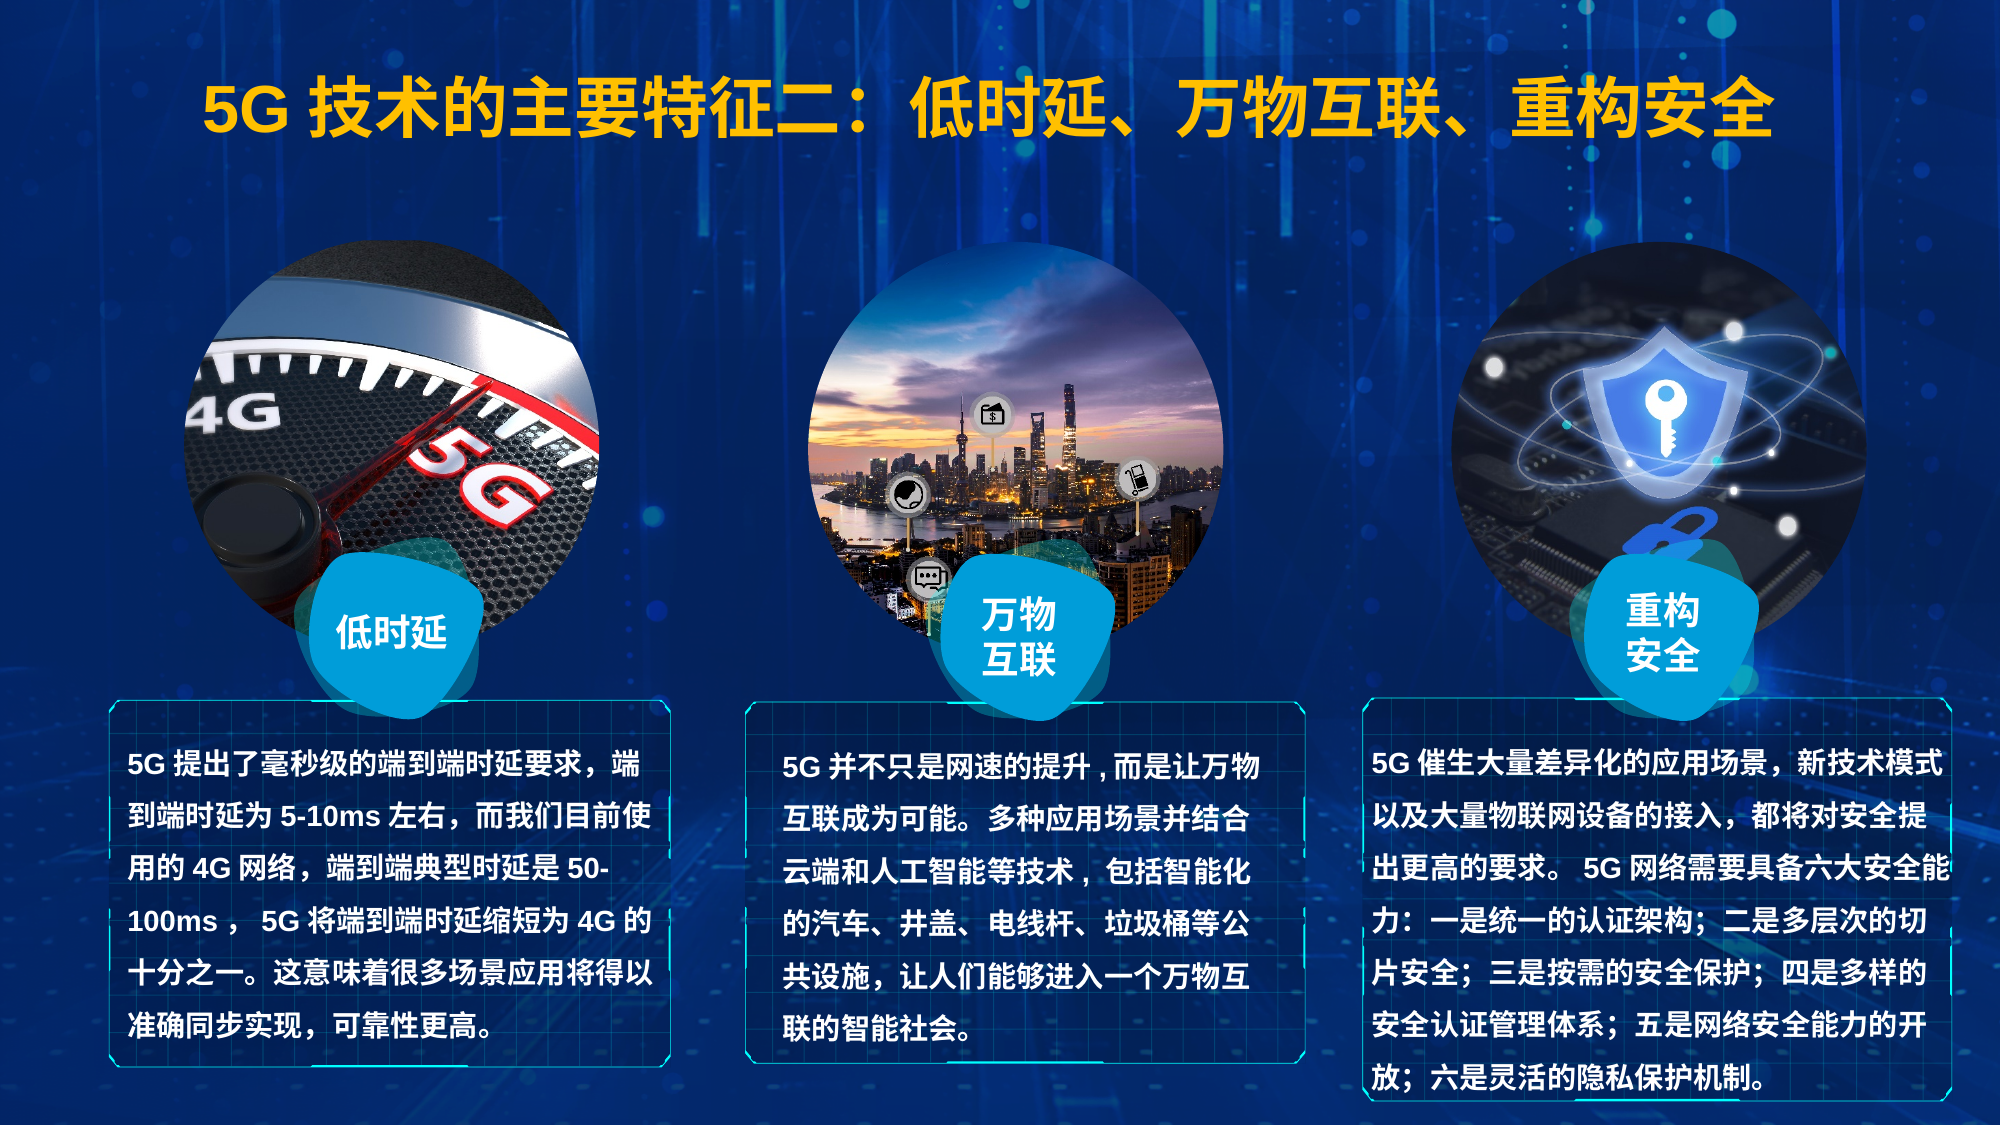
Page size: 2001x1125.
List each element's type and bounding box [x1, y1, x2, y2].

text_box [745, 701, 1306, 1064]
text_box [293, 537, 491, 717]
text_box [925, 538, 1111, 719]
text_box [1569, 538, 1755, 719]
text_box [108, 699, 671, 1080]
text_box [1362, 697, 1953, 1102]
picture [0, 0, 2000, 1125]
